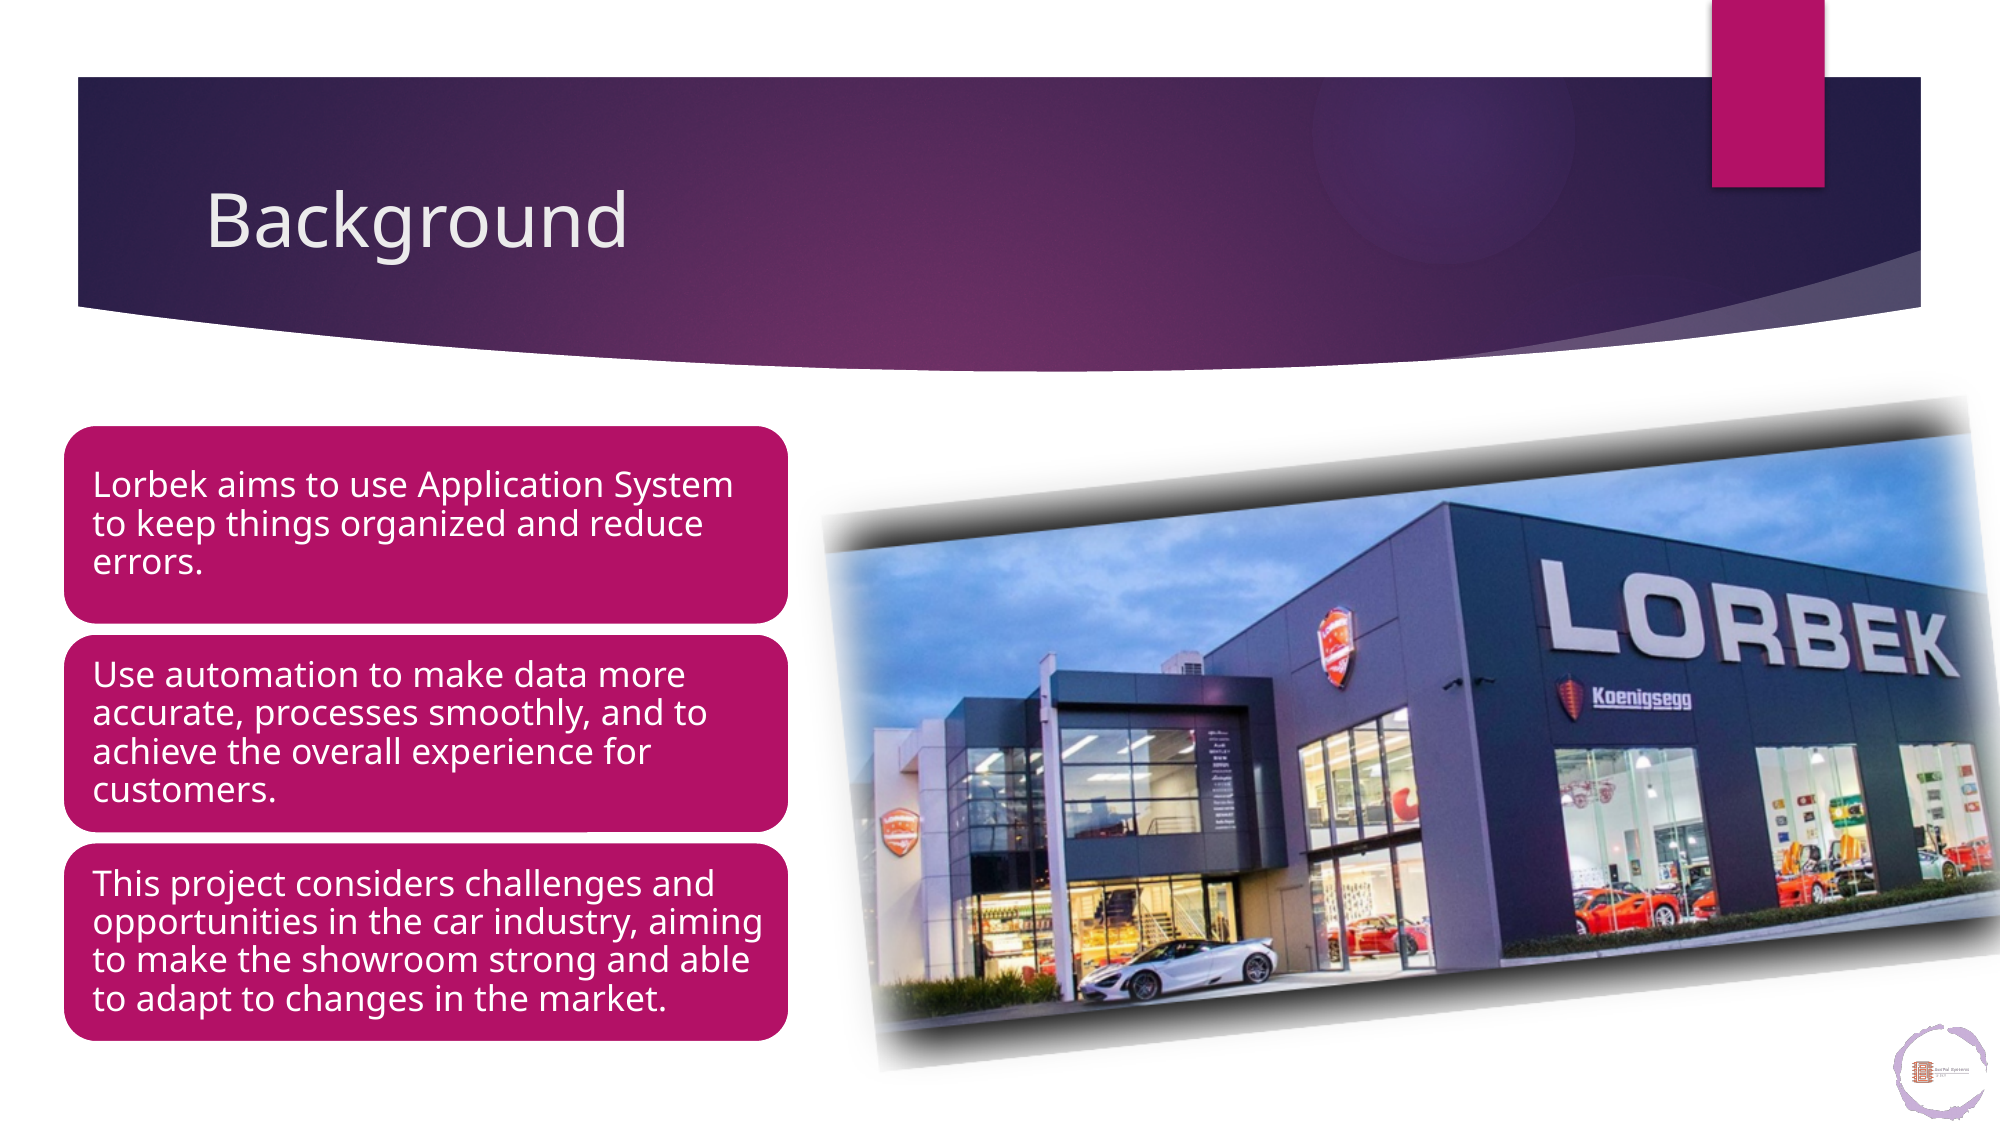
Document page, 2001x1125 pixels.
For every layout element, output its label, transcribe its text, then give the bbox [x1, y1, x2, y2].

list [846, 453, 2000, 1014]
title Background [189, 159, 1627, 276]
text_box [62, 365, 790, 1102]
picture [1893, 1019, 1988, 1125]
